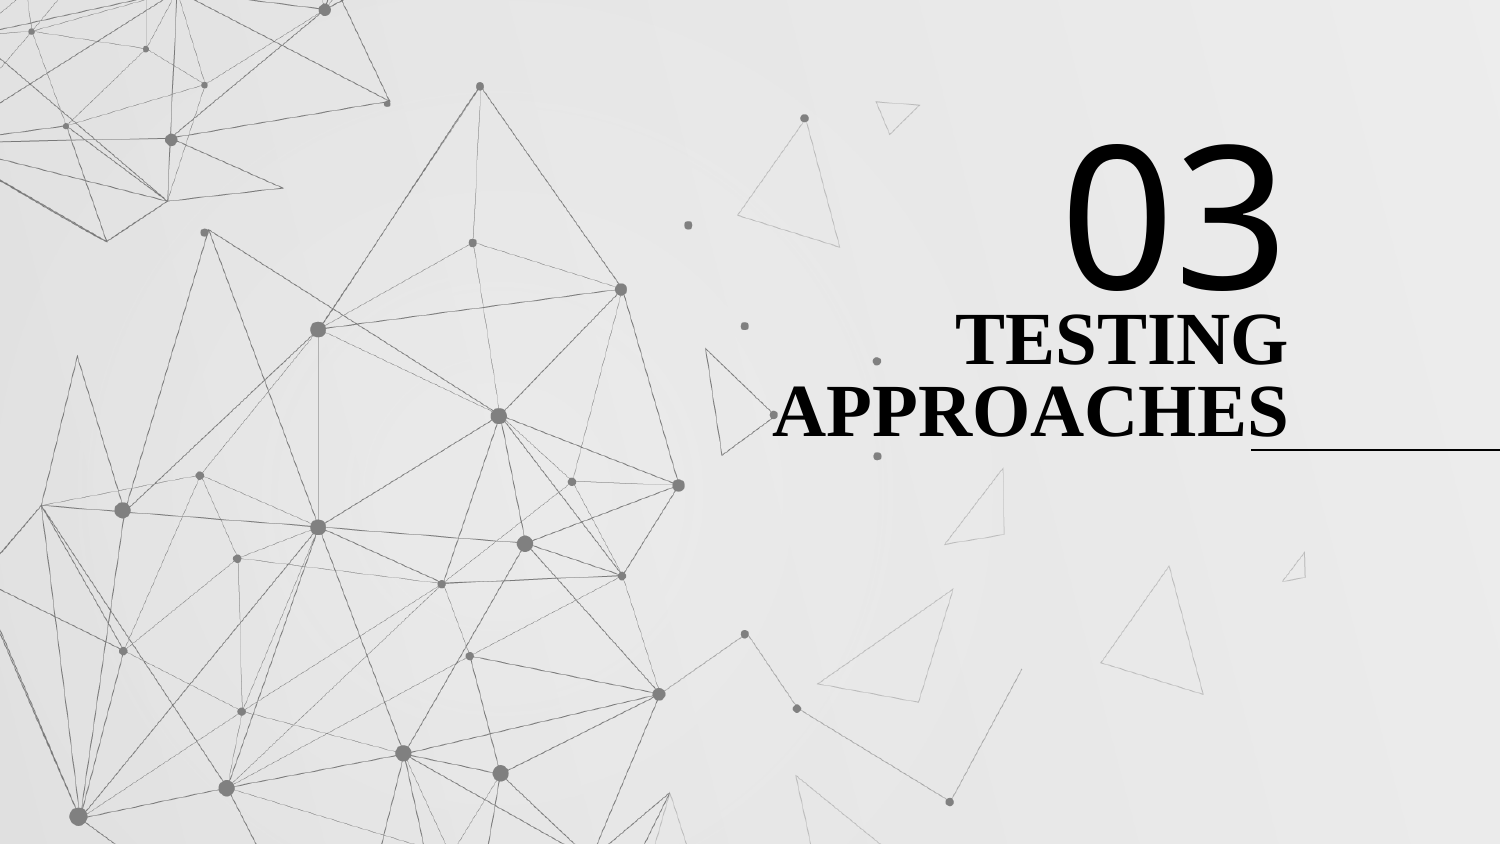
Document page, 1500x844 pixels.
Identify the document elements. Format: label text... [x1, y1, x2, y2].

picture [0, 0, 1500, 844]
title 03 [815, 169, 1305, 294]
title TESTING APPROACHES [451, 220, 1305, 537]
